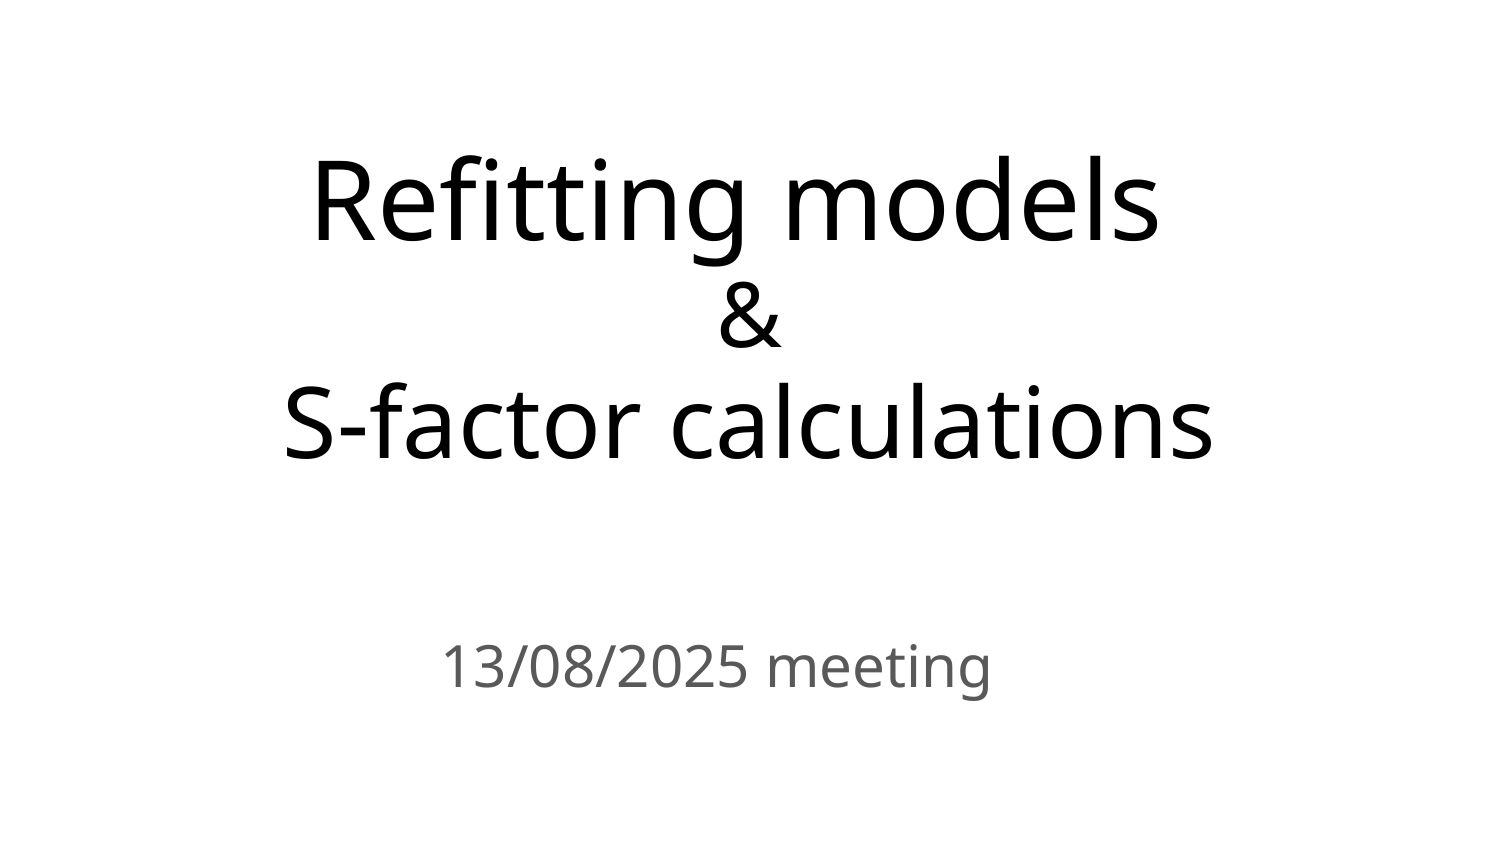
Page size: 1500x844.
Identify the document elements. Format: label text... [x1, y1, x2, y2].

text_box 13/08/2025 meeting [25, 613, 1424, 744]
text_box Refitting models & S-factor calculations [51, 159, 1449, 497]
